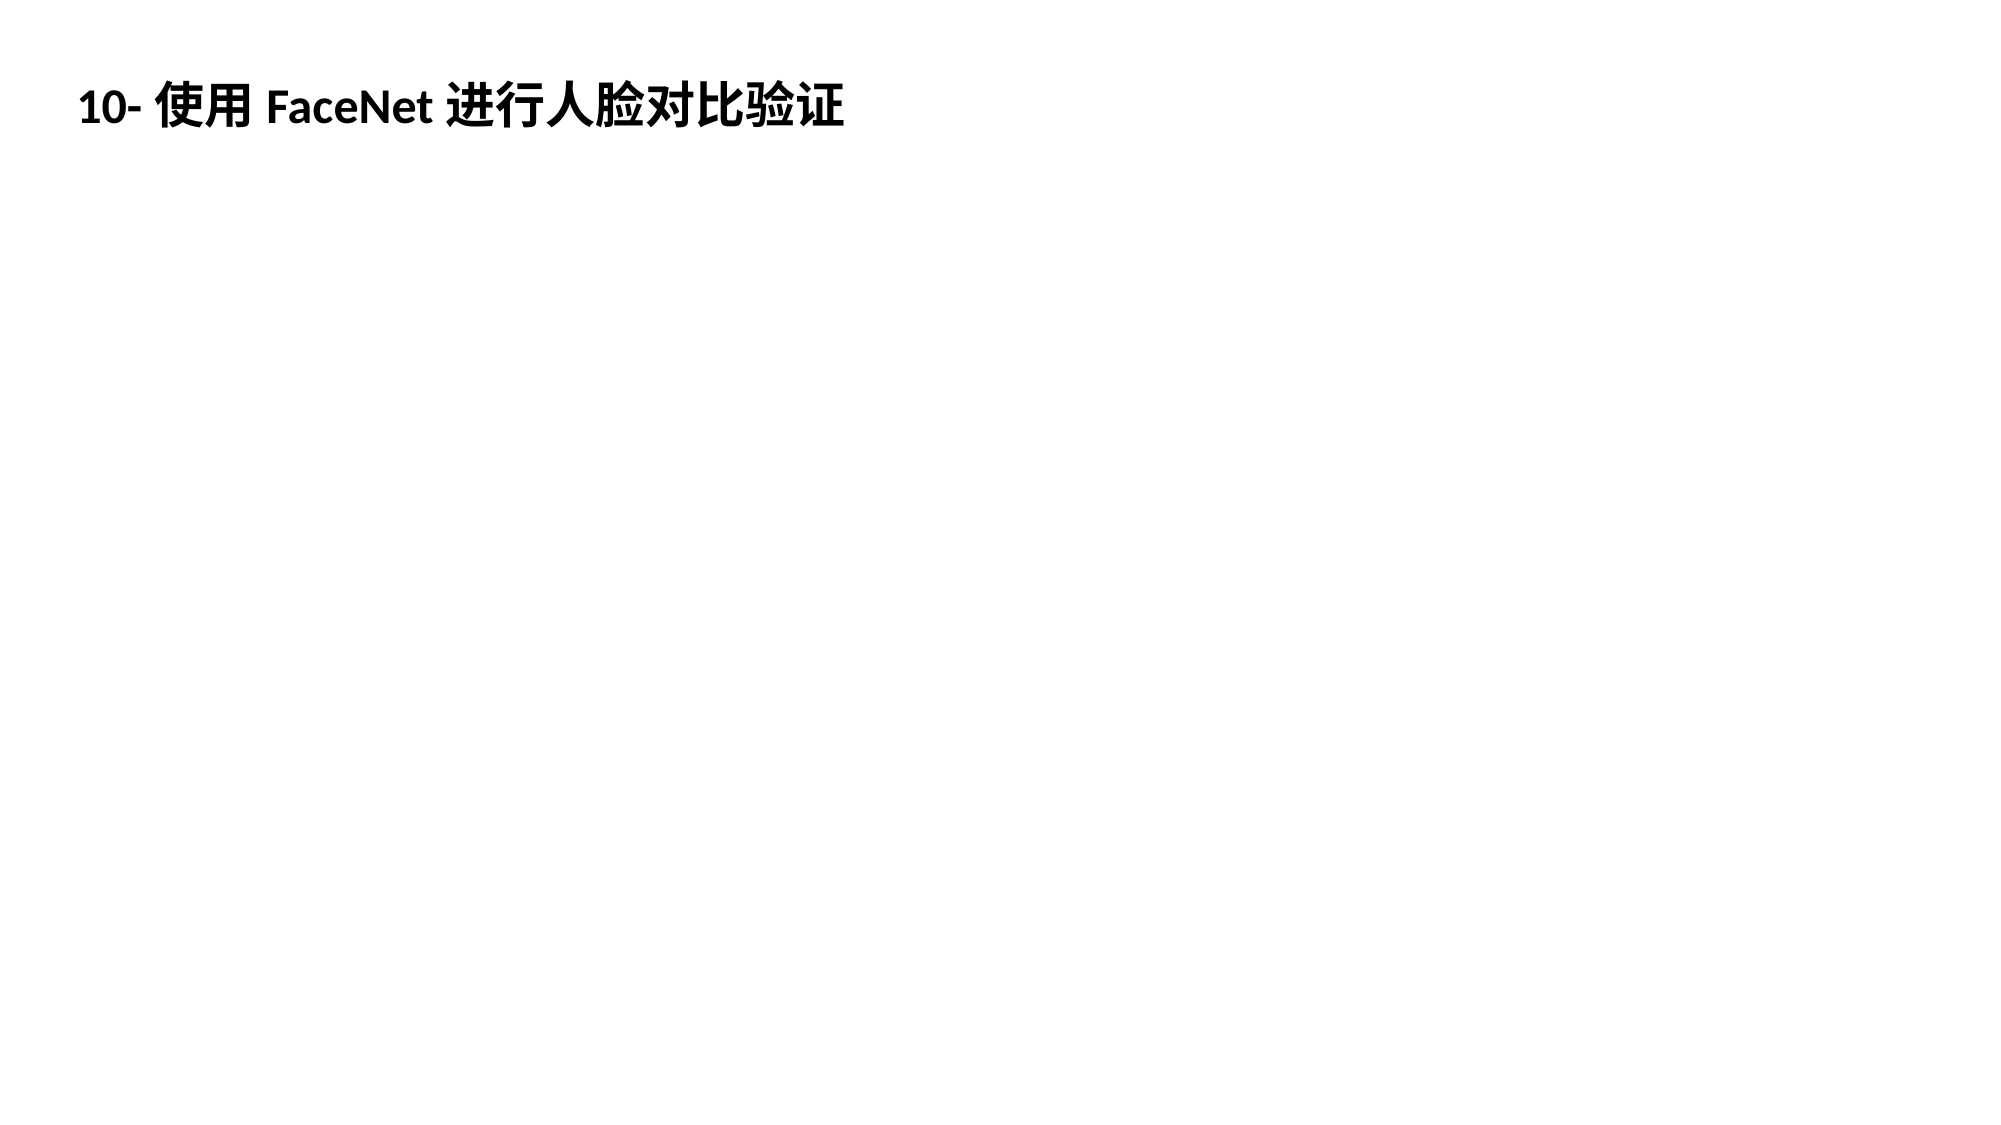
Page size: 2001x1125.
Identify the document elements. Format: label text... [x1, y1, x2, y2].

text_box 10-使用FaceNet进行人脸对比验证 [61, 66, 861, 142]
